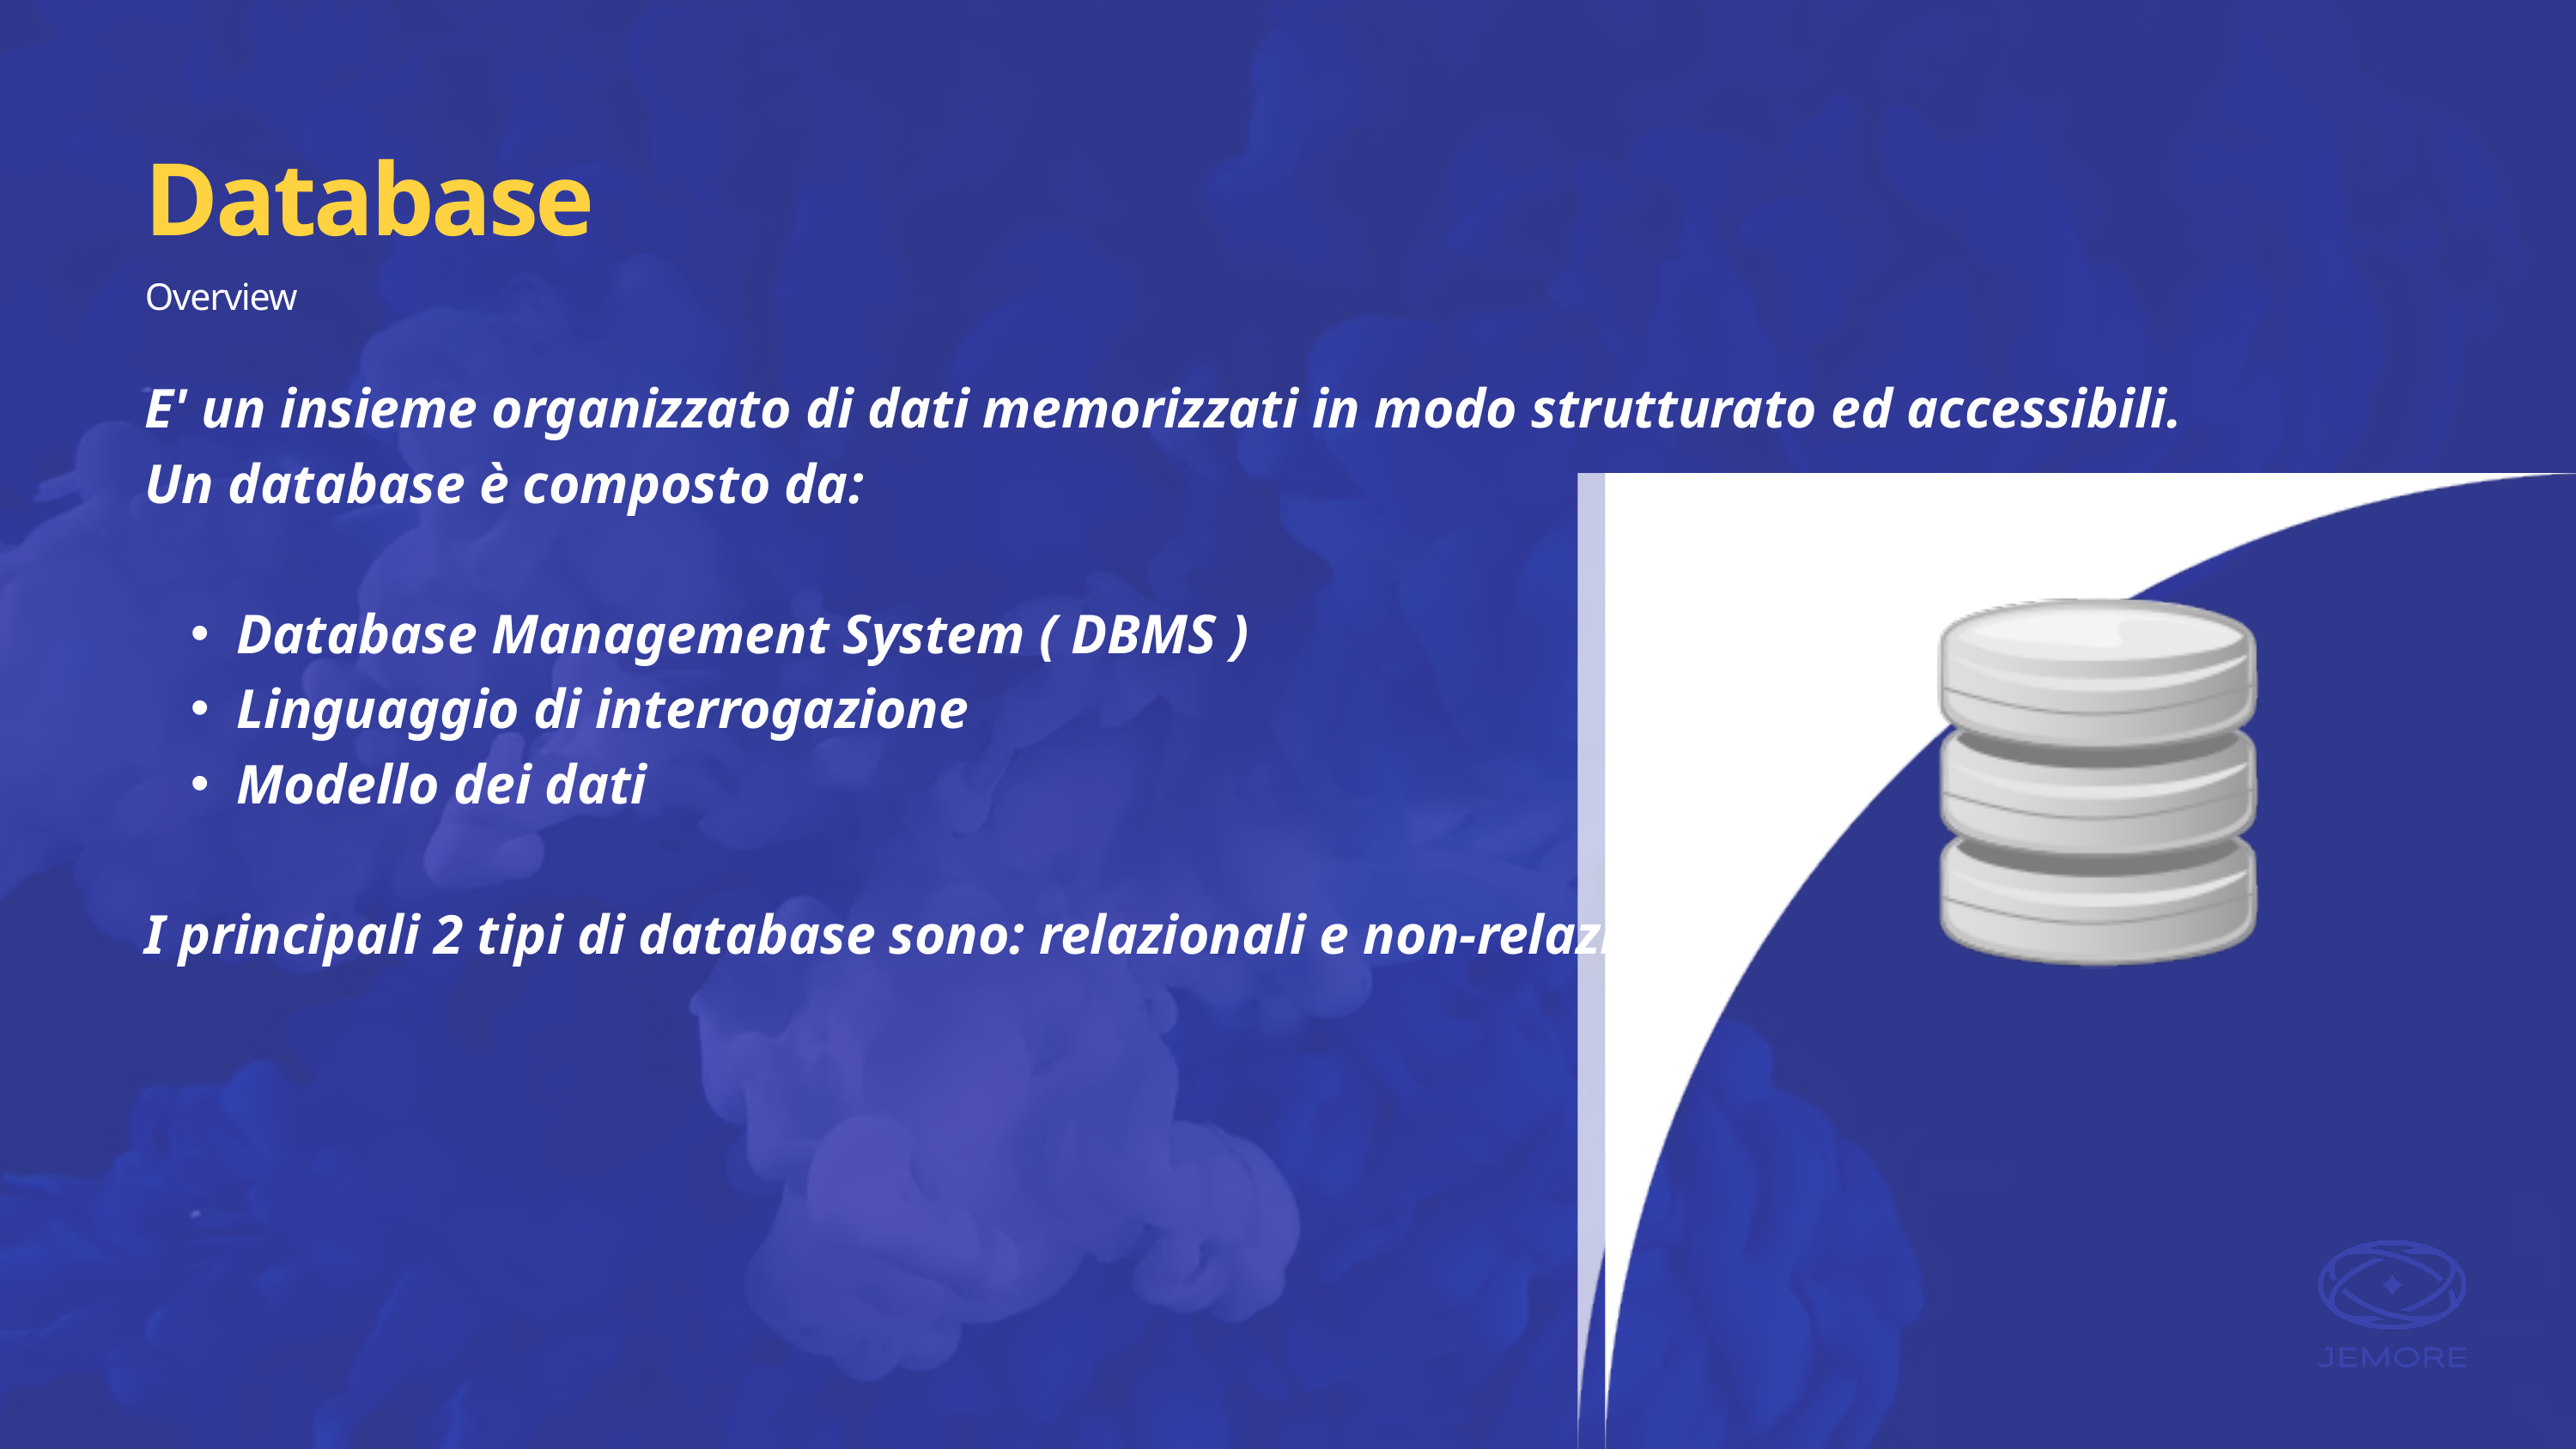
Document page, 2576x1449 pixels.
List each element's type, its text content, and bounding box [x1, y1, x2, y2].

text_box [0, 0, 2576, 1449]
text_box E' un insieme organizzato di dati memorizzati in modo strutturato ed accessibili. Un database è composto da: Database Management System ( DBMS ) Linguaggio di interrogazione Modello dei dati I principali 2 tipi di database sono: relazionali e non-relazionali. [144, 363, 2348, 966]
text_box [1577, 473, 2576, 1449]
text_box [144, 141, 1206, 311]
